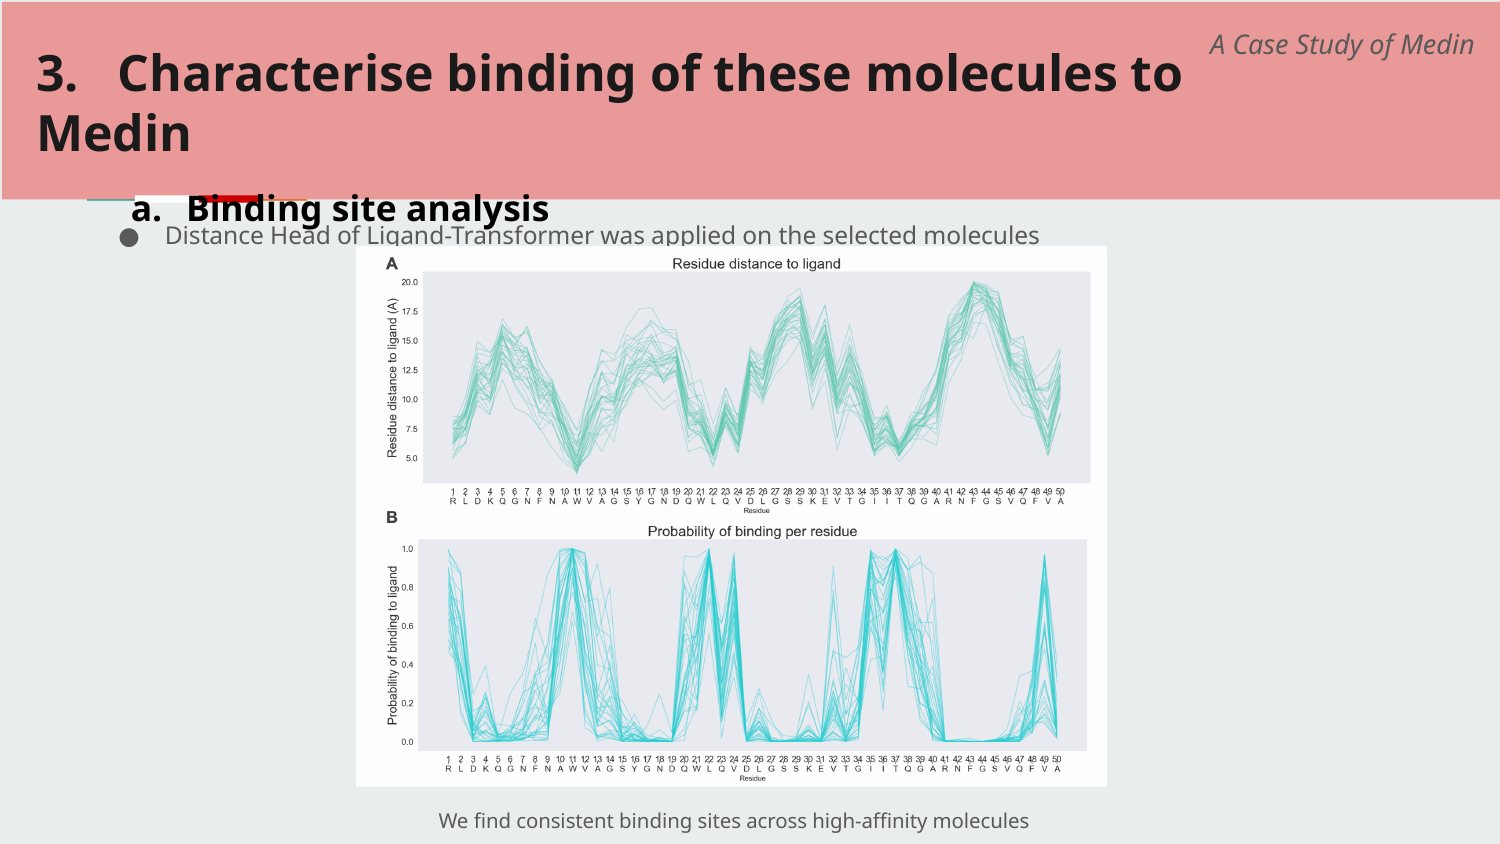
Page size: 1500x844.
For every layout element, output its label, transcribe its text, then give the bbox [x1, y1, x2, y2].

list Distance Head of Ligand-Transformer was applied on the selected molecules [81, 190, 1343, 265]
picture [356, 245, 1107, 787]
text_box 3. Characterise binding of these molecules to Medin Binding site analysis [21, 26, 1365, 203]
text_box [134, 195, 263, 203]
list We find consistent binding sites across high-affinity molecules [103, 781, 1365, 844]
text_box [1, 1, 1500, 200]
text_box A Case Study of Medin [1064, 12, 1490, 55]
